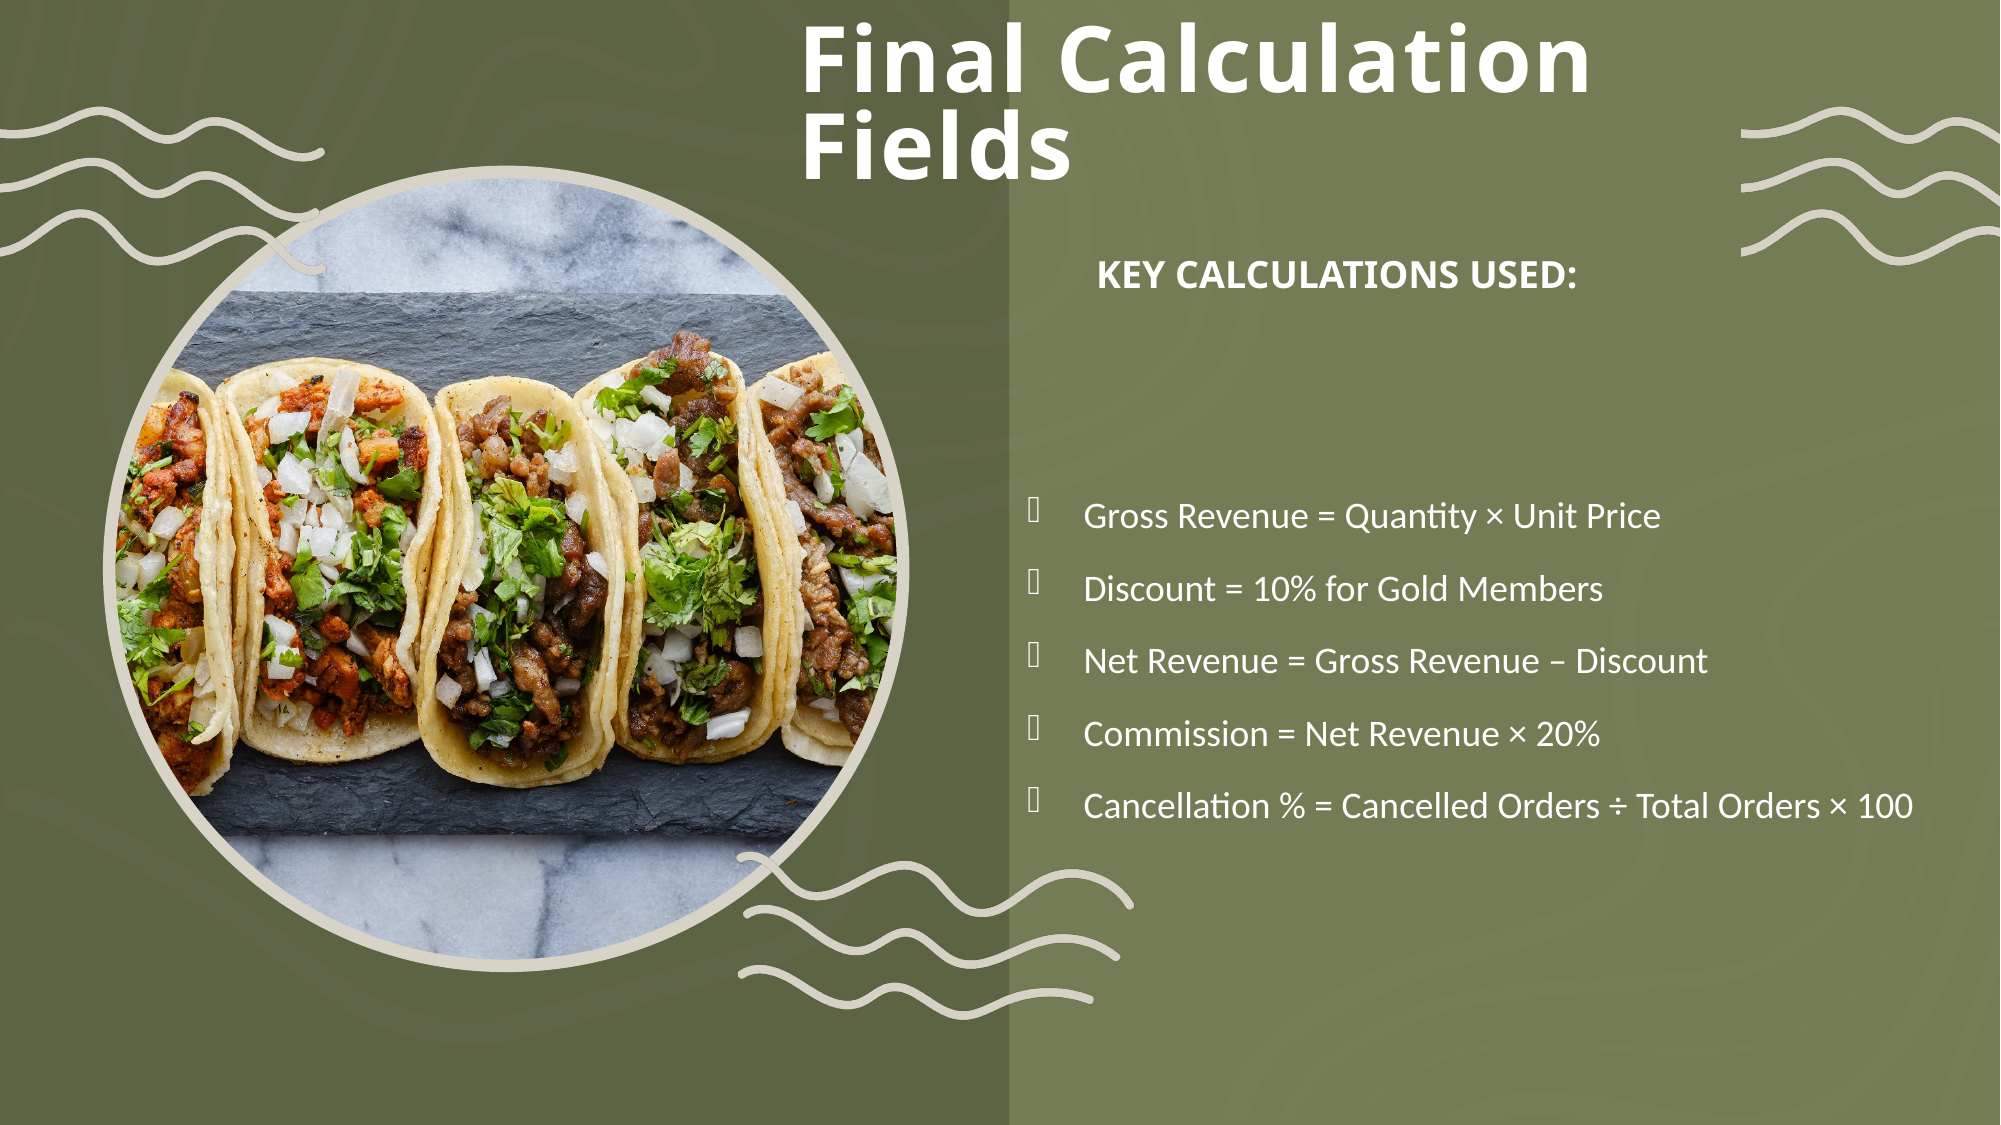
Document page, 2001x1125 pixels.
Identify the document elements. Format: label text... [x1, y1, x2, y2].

picture [1741, 90, 2000, 292]
list Key Calculations Used: [1096, 233, 1707, 304]
picture [0, 18, 1150, 1125]
text_box Gross Revenue = Quantity × Unit Price Discount = 10% for Gold Members Net Revenue = Gross Revenue – Discount Commission = Net Revenue × 20% Cancellation % = Cancelled Orders ÷ Total Orders × 100 [1012, 476, 1971, 834]
title Final Calculation Fields [798, 14, 1623, 330]
